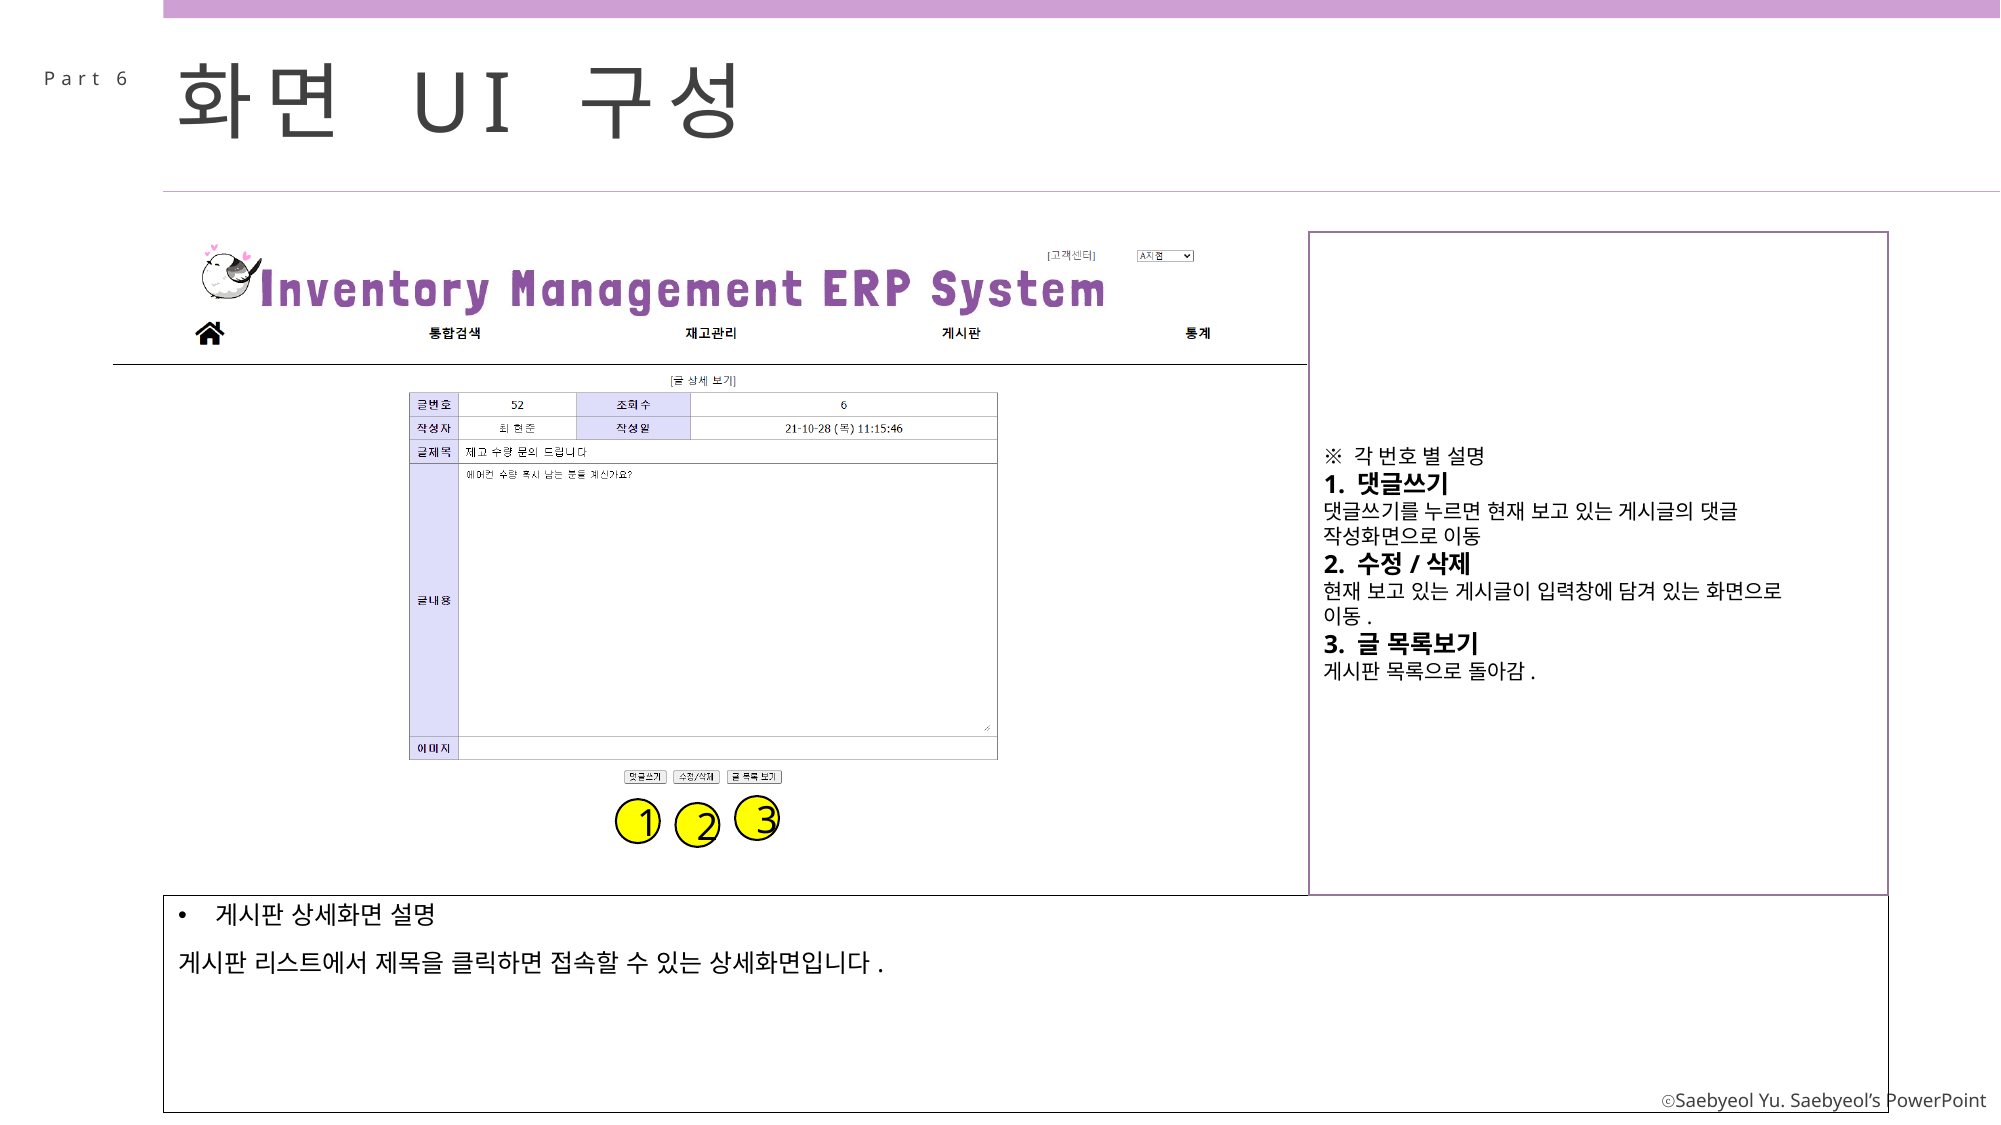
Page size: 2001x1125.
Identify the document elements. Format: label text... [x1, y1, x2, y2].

text_box 2 [674, 801, 721, 848]
text_box 1 [614, 798, 661, 845]
text_box 3 [734, 795, 781, 842]
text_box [26, 0, 2000, 192]
text_box 게시판 상세화면 설명 게시판 리스트에서 제목을 클릭하면 접속할 수 있는 상세화면입니다. [163, 895, 1889, 1113]
text_box ※ 각 번호 별 설명 1. 댓글쓰기 댓글쓰기를 누르면 현재 보고 있는 게시글의 댓글 작성화면으로 이동 2. 수정/삭제 현재 보고 있는 게시글이 입력창에 담겨 있는 화면으로 이동. 3. 글 목록보기 게시판 목록으로 돌아감. [1308, 231, 1889, 896]
picture [113, 239, 1307, 792]
